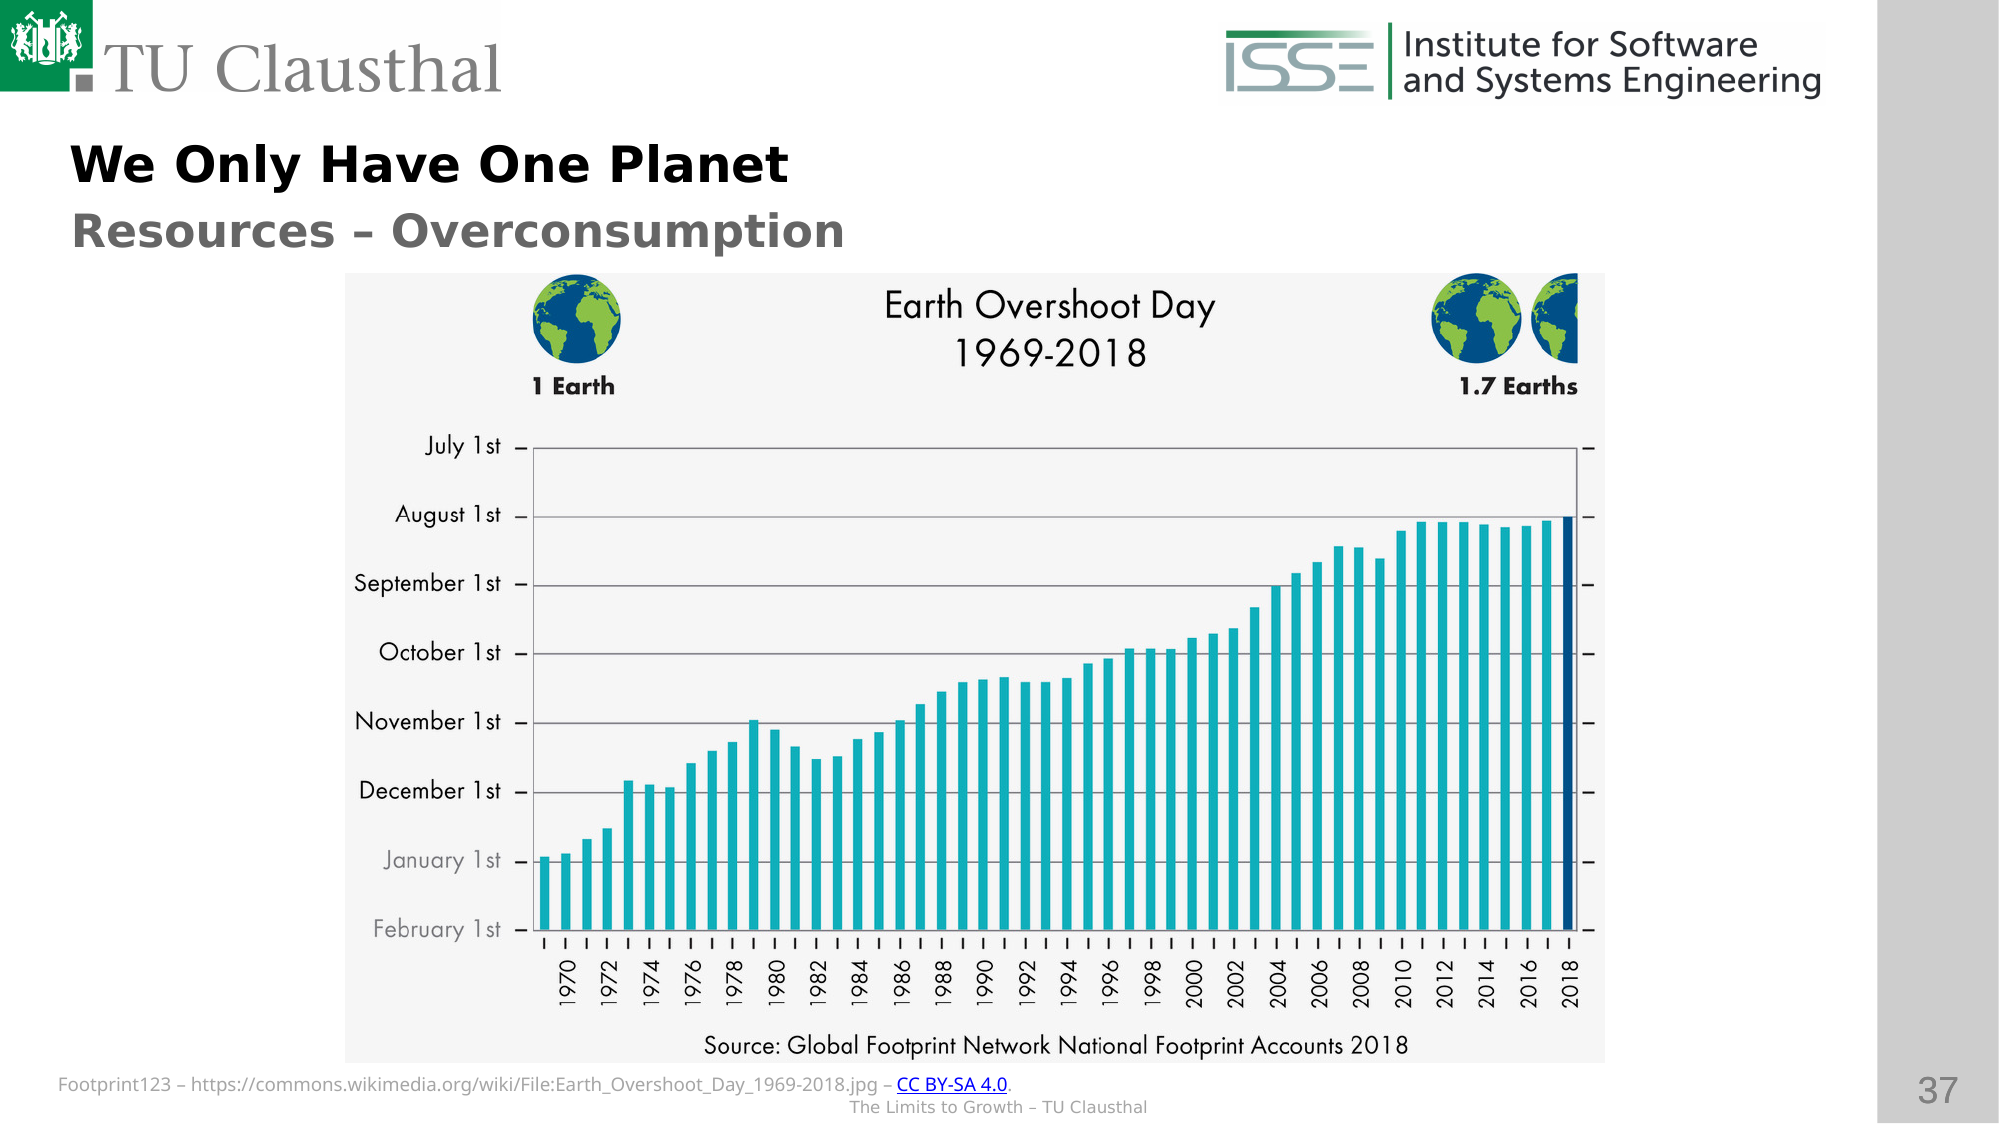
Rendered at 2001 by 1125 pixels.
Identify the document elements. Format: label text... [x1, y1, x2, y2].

picture [0, 0, 501, 92]
text_box Footprint123 – https://commons.wikimedia.org/wiki/File:Earth_Overshoot_Day_1969-2018.jpg – CC BY-SA 4.0. [43, 1064, 1320, 1106]
picture [344, 273, 1605, 1064]
text_box We Only Have One Planet [54, 125, 1818, 207]
text_box Resources – Overconsumption [70, 188, 1770, 270]
picture [1218, 22, 1826, 106]
